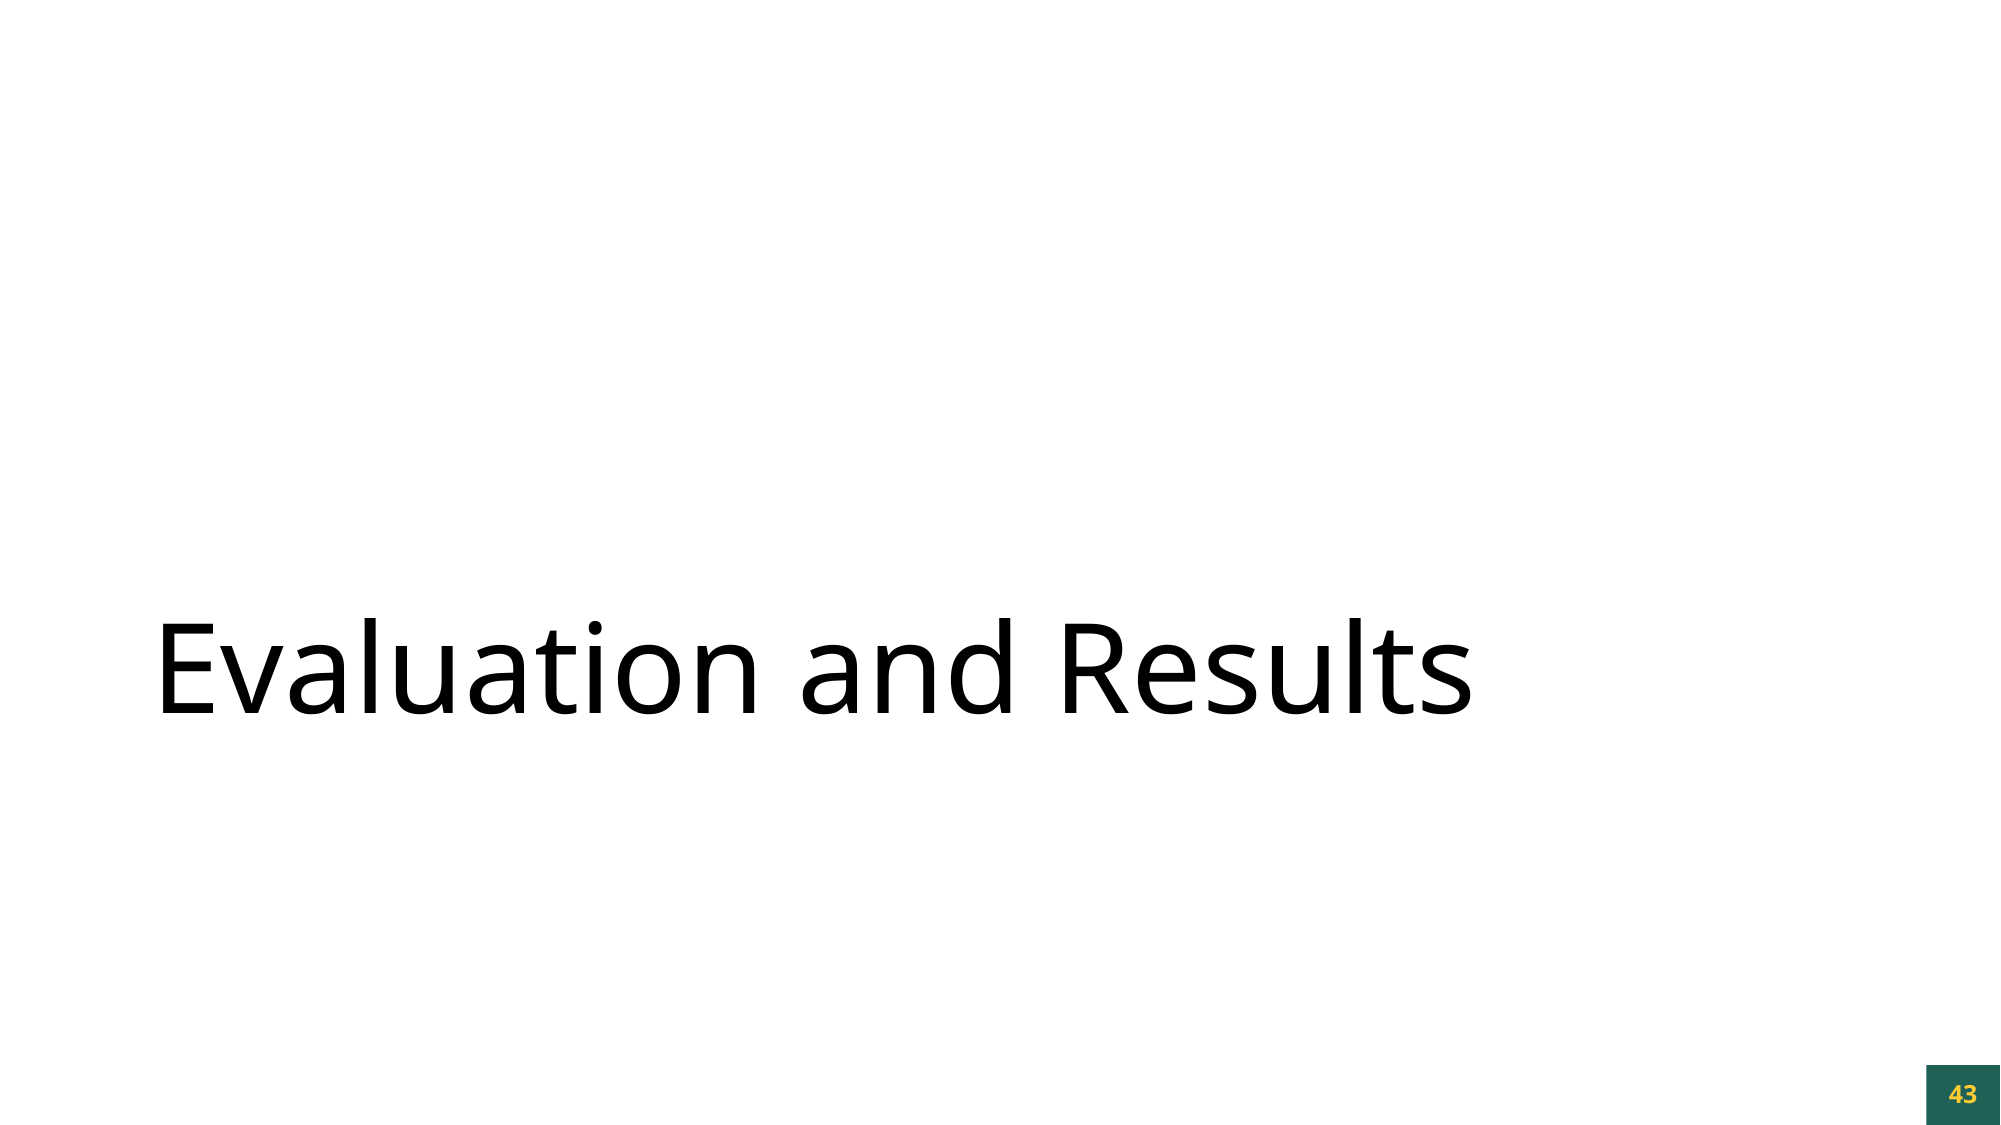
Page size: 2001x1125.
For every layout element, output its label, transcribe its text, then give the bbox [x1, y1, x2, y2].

slide_number 43 [1926, 1065, 2000, 1125]
title Evaluation and Results [136, 280, 1862, 749]
